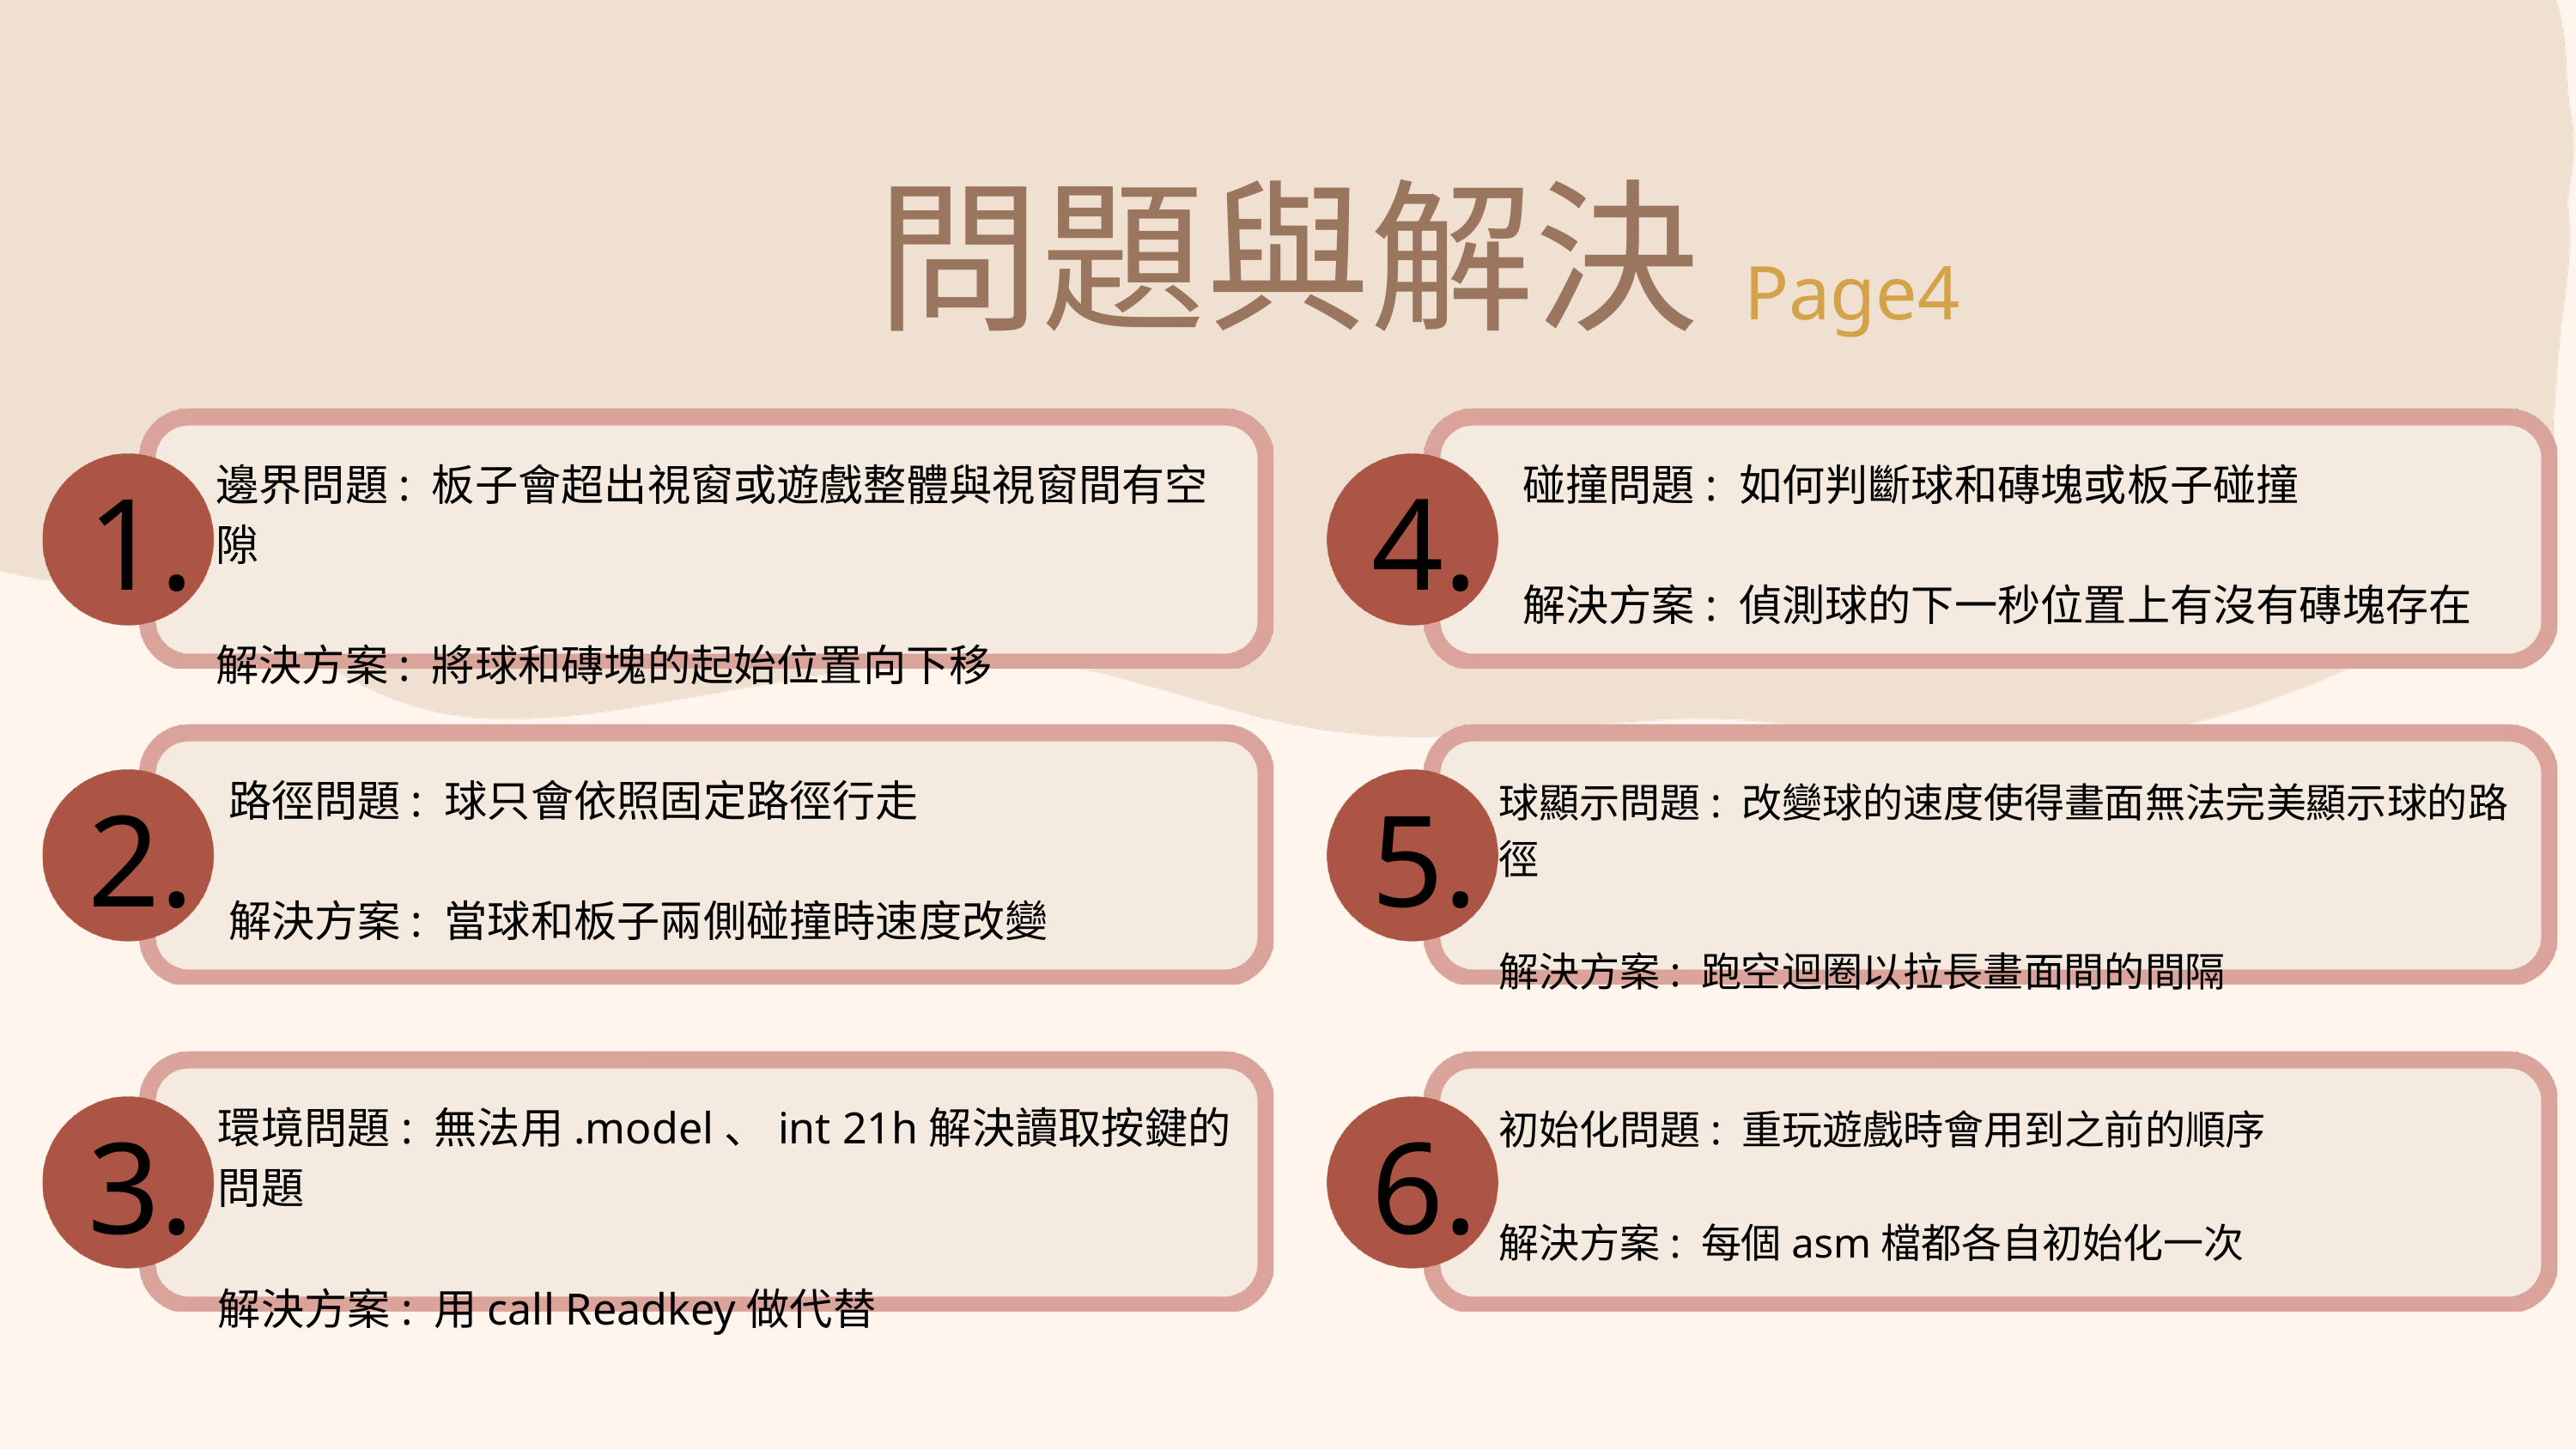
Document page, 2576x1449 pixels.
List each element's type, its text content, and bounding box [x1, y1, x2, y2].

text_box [42, 1051, 1274, 1313]
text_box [1326, 724, 2558, 985]
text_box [42, 408, 1274, 669]
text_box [42, 724, 1274, 985]
text_box Page4 [1728, 231, 1977, 335]
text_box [1326, 1051, 2558, 1313]
text_box 問題與解決 [848, 120, 1728, 351]
text_box [0, 0, 2576, 752]
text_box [1326, 408, 2558, 669]
